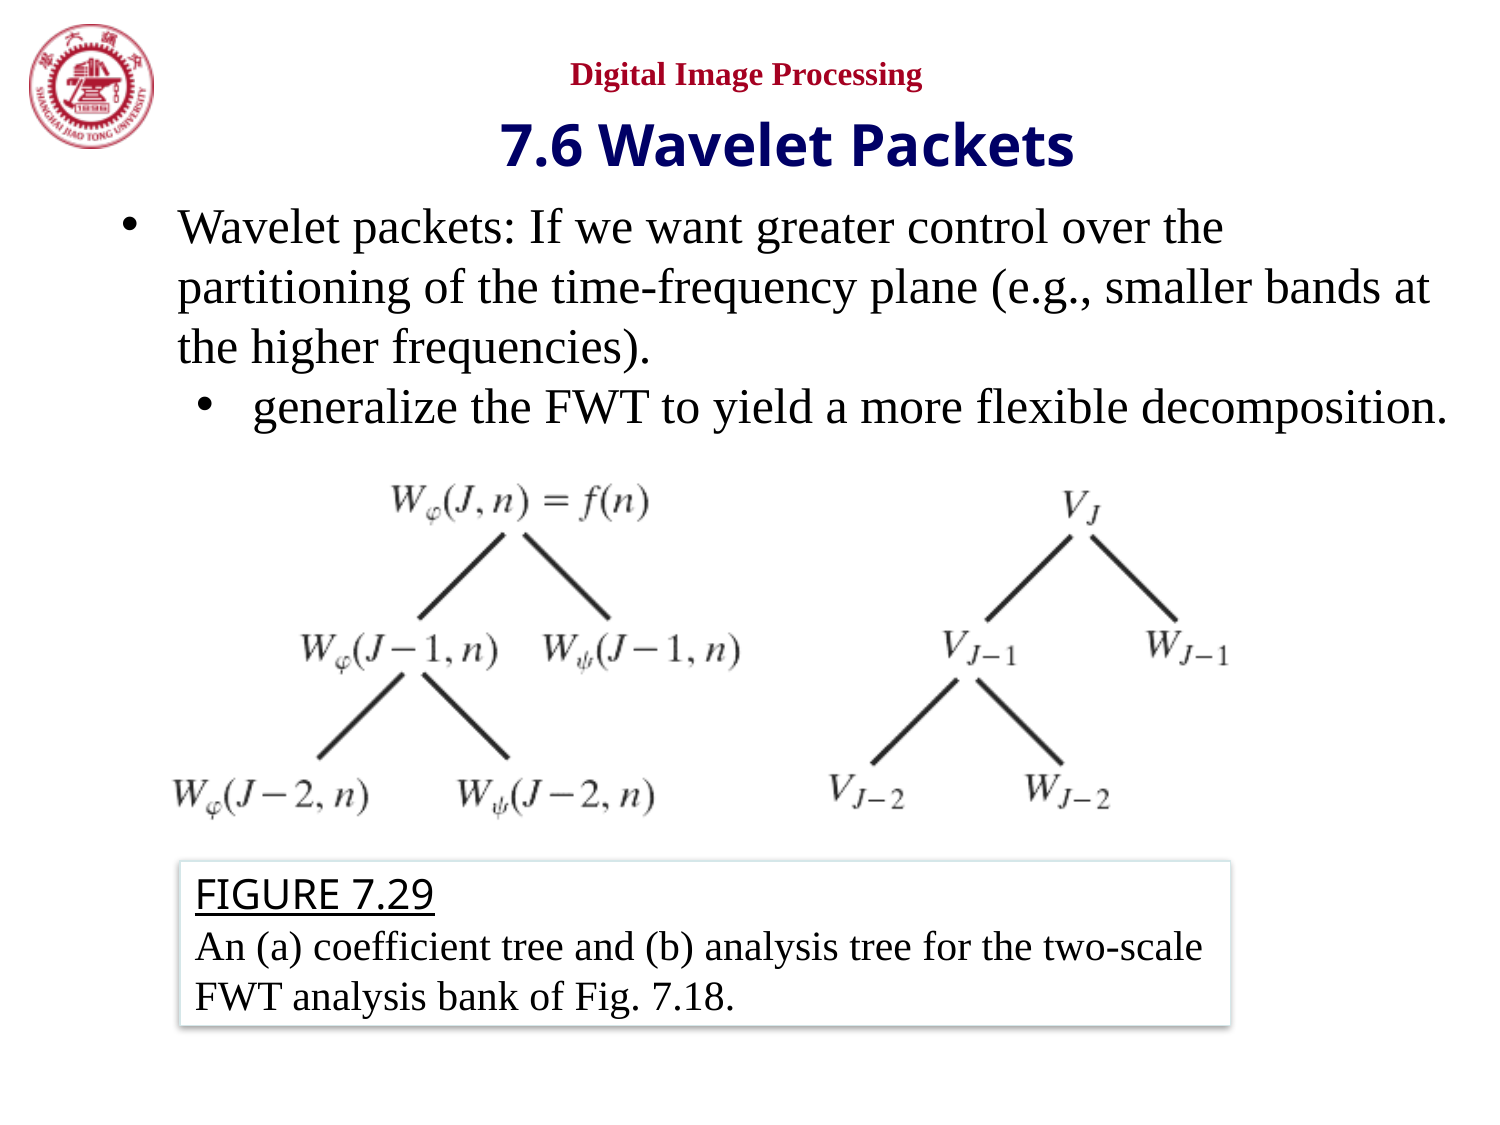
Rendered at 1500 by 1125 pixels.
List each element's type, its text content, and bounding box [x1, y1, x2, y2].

text_box FIGURE 7.29 An (a) coefficient tree and (b) analysis tree for the two-scale FWT analysis bank of Fig. 7.18. [179, 860, 1231, 1026]
text_box 7.6 Wavelet Packets [485, 100, 1092, 186]
text_box Digital Image Processing [525, 44, 968, 100]
picture [29, 24, 154, 149]
text_box Wavelet packets: If we want greater control over the partitioning of the time-frequency plane (e.g., smaller bands at the higher frequencies). generalize the FWT to yield a more flexible decomposition. [106, 186, 1471, 441]
picture [141, 473, 1269, 831]
